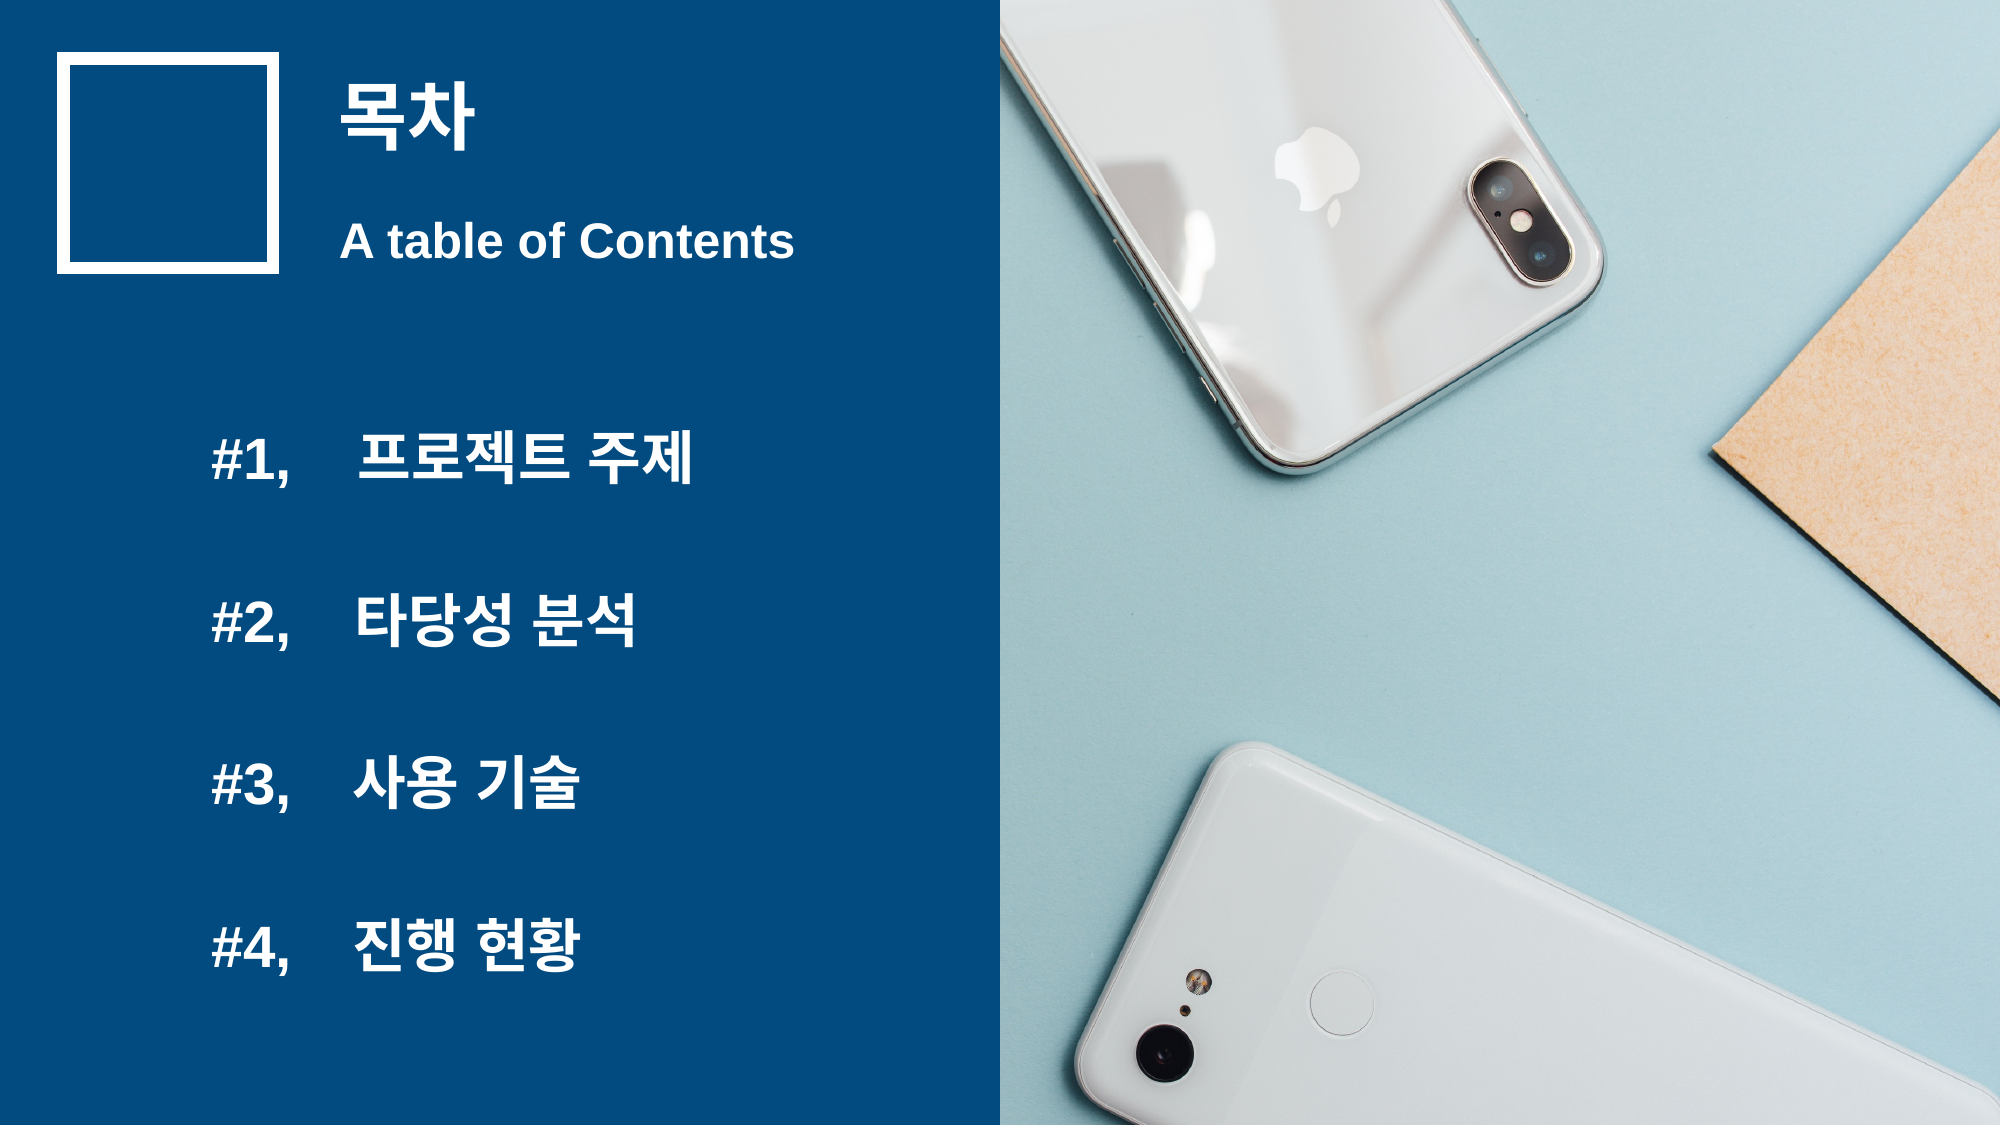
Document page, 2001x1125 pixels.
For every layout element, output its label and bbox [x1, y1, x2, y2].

text_box [195, 414, 729, 500]
text_box [195, 576, 670, 663]
picture [0, 0, 2000, 1125]
text_box [195, 739, 611, 826]
text_box [195, 901, 611, 988]
